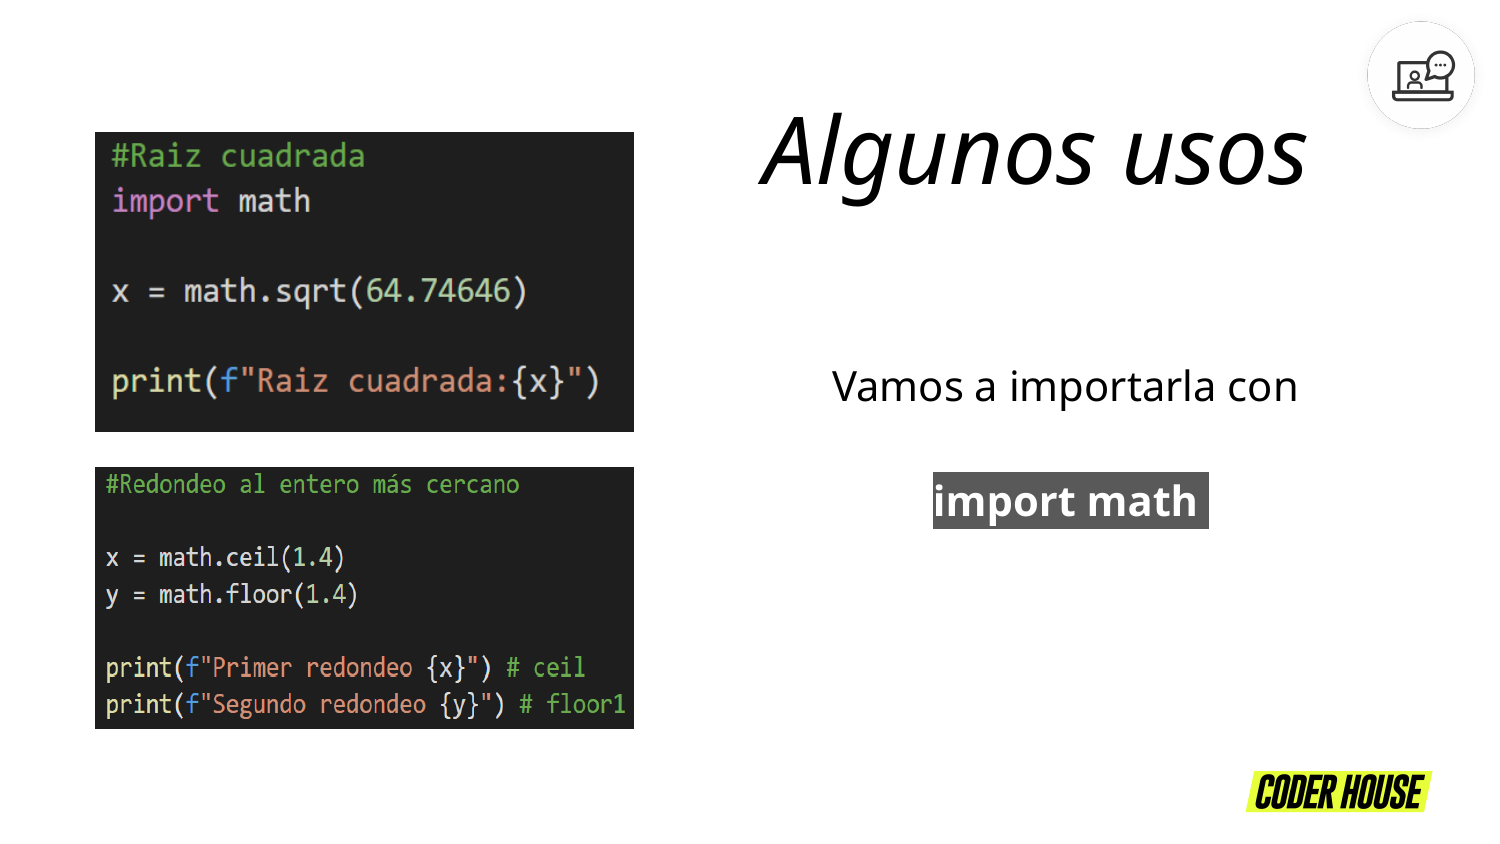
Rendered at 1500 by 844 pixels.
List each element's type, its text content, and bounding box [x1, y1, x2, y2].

text_box Algunos usos [670, 75, 1427, 238]
picture [1241, 764, 1437, 819]
picture [94, 132, 634, 433]
text_box Vamos a importarla con import math [787, 336, 1355, 612]
picture [94, 467, 634, 729]
picture [1354, 8, 1488, 142]
